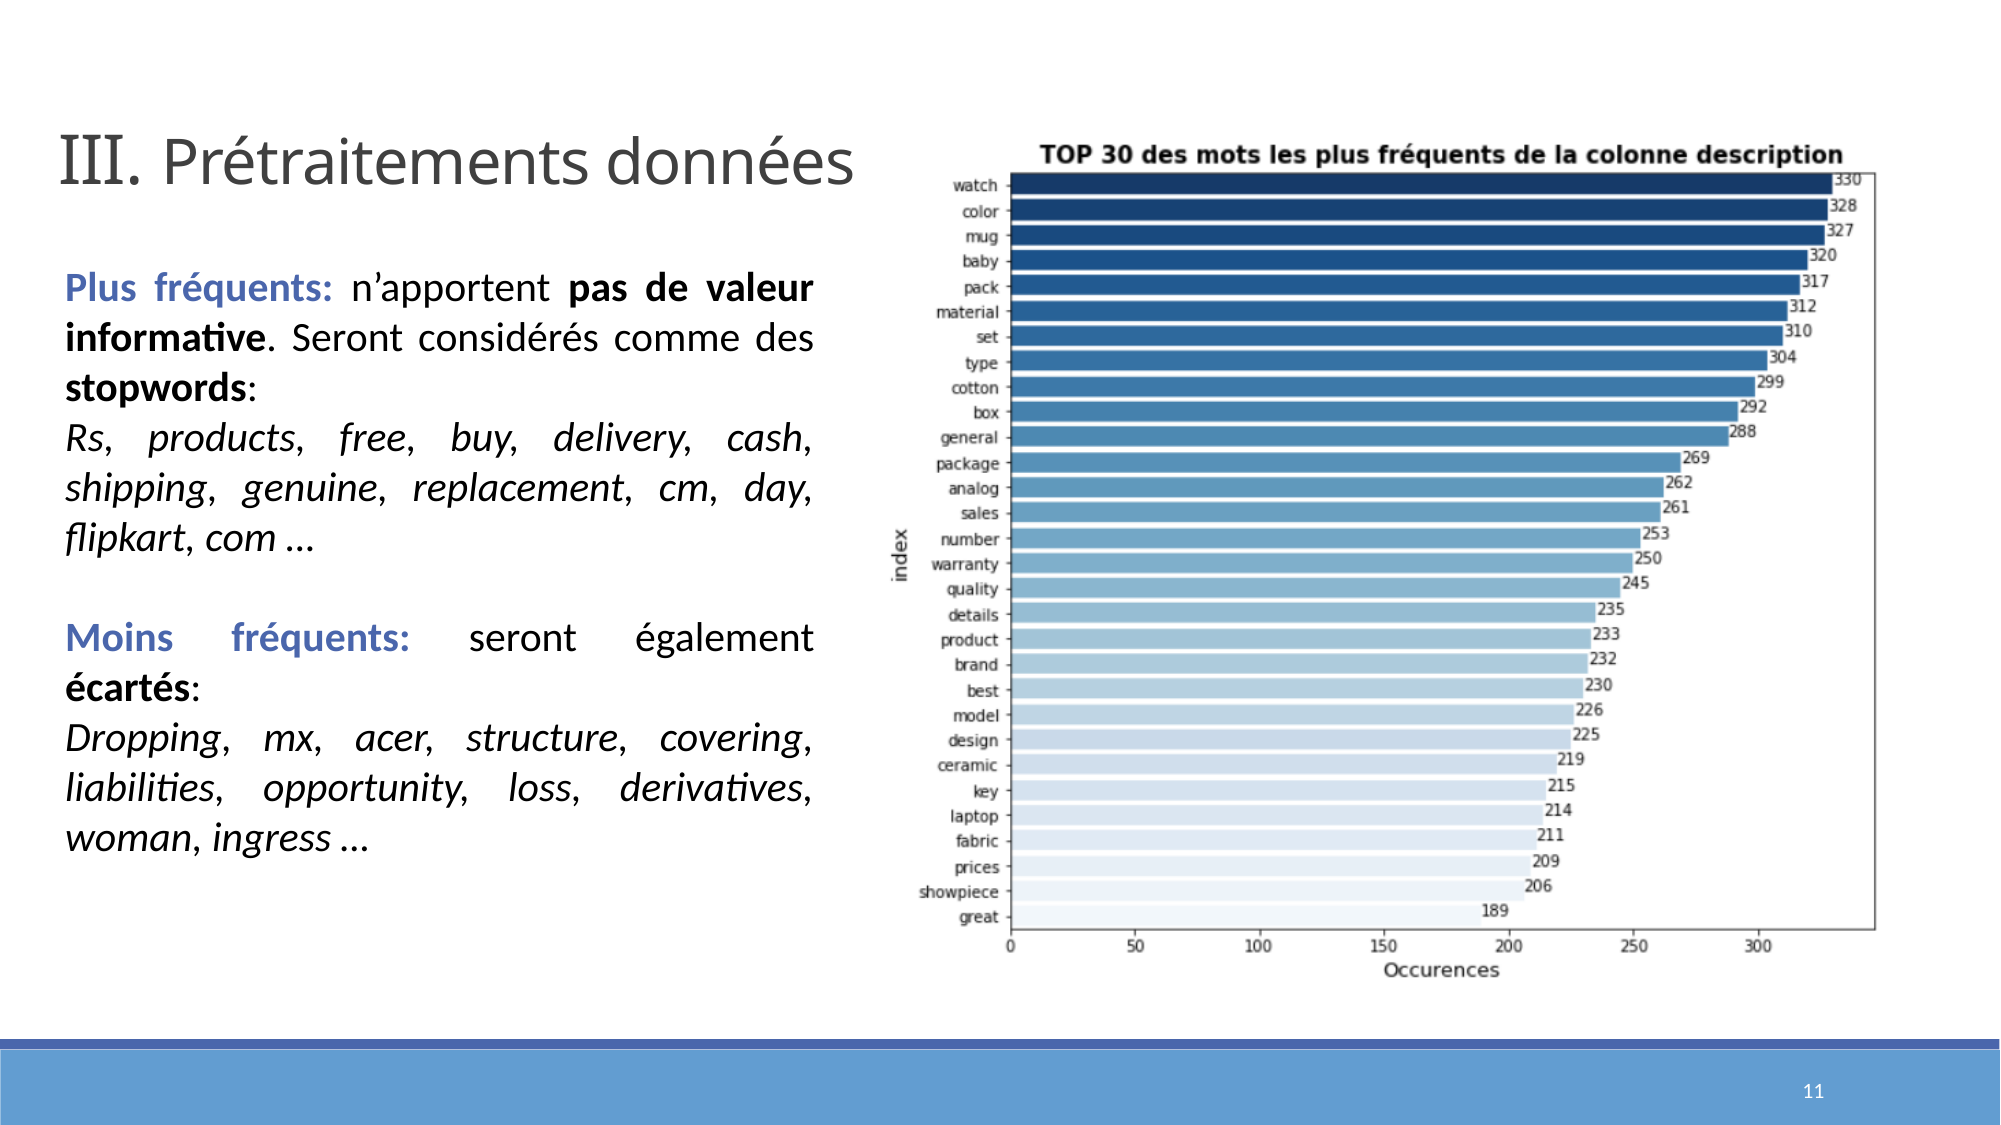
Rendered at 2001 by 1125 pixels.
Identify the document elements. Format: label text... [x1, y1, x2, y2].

title III. Prétraitements données textuelles – fréquence des mots [43, 118, 2000, 207]
text_box Plus fréquents: n’apportent pas de valeur informative. Seront considérés comme des stopwords: Rs, products, free, buy, delivery, cash, shipping, genuine, replacement, cm, day, flipkart, com … Moins fréquents: seront également écartés: Dropping, mx, acer, structure, covering, liabilities, opportunity, loss, derivatives, woman, ingress … [50, 252, 830, 918]
slide_number 11 [1624, 1059, 1840, 1120]
picture [870, 133, 1904, 992]
